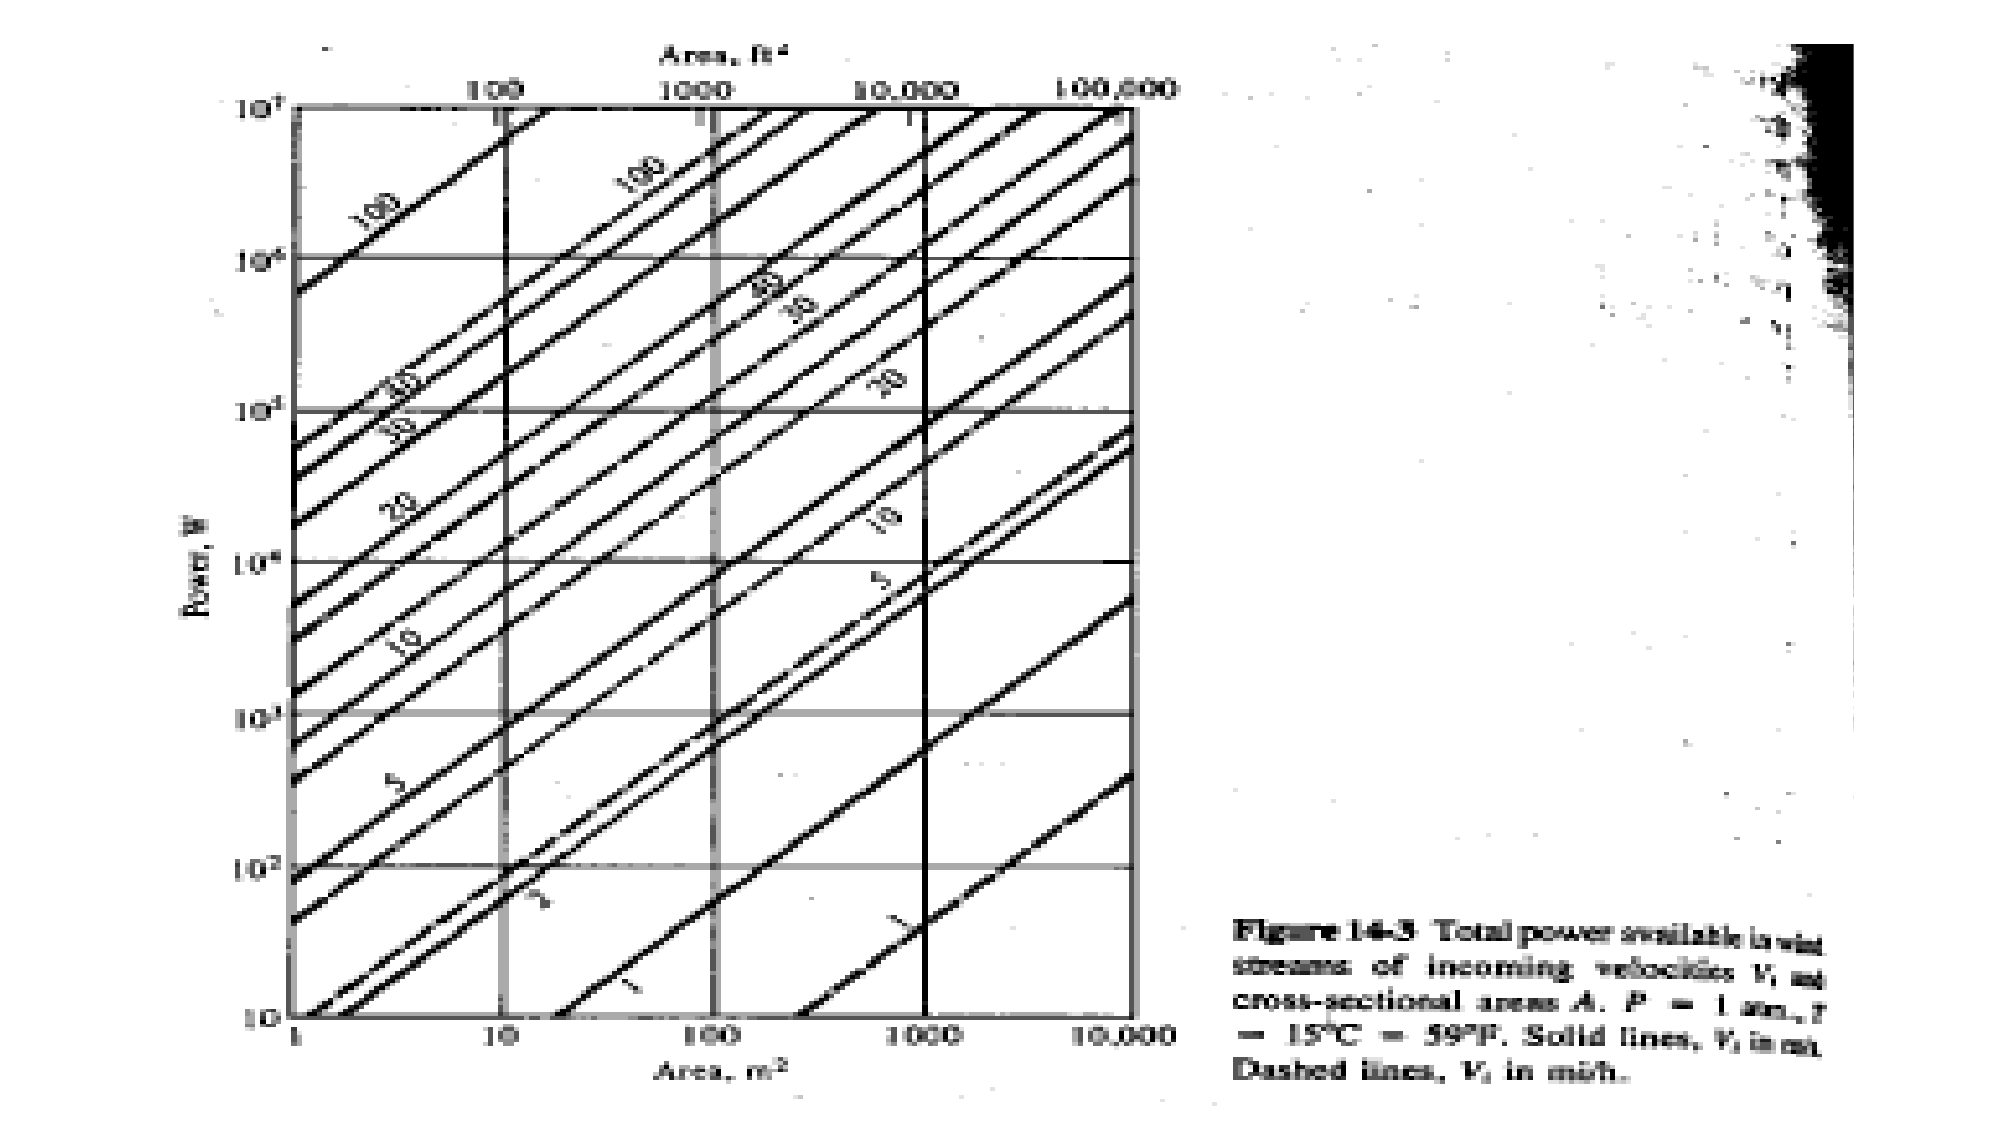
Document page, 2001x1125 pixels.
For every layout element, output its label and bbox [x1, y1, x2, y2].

picture [173, 44, 1854, 1110]
